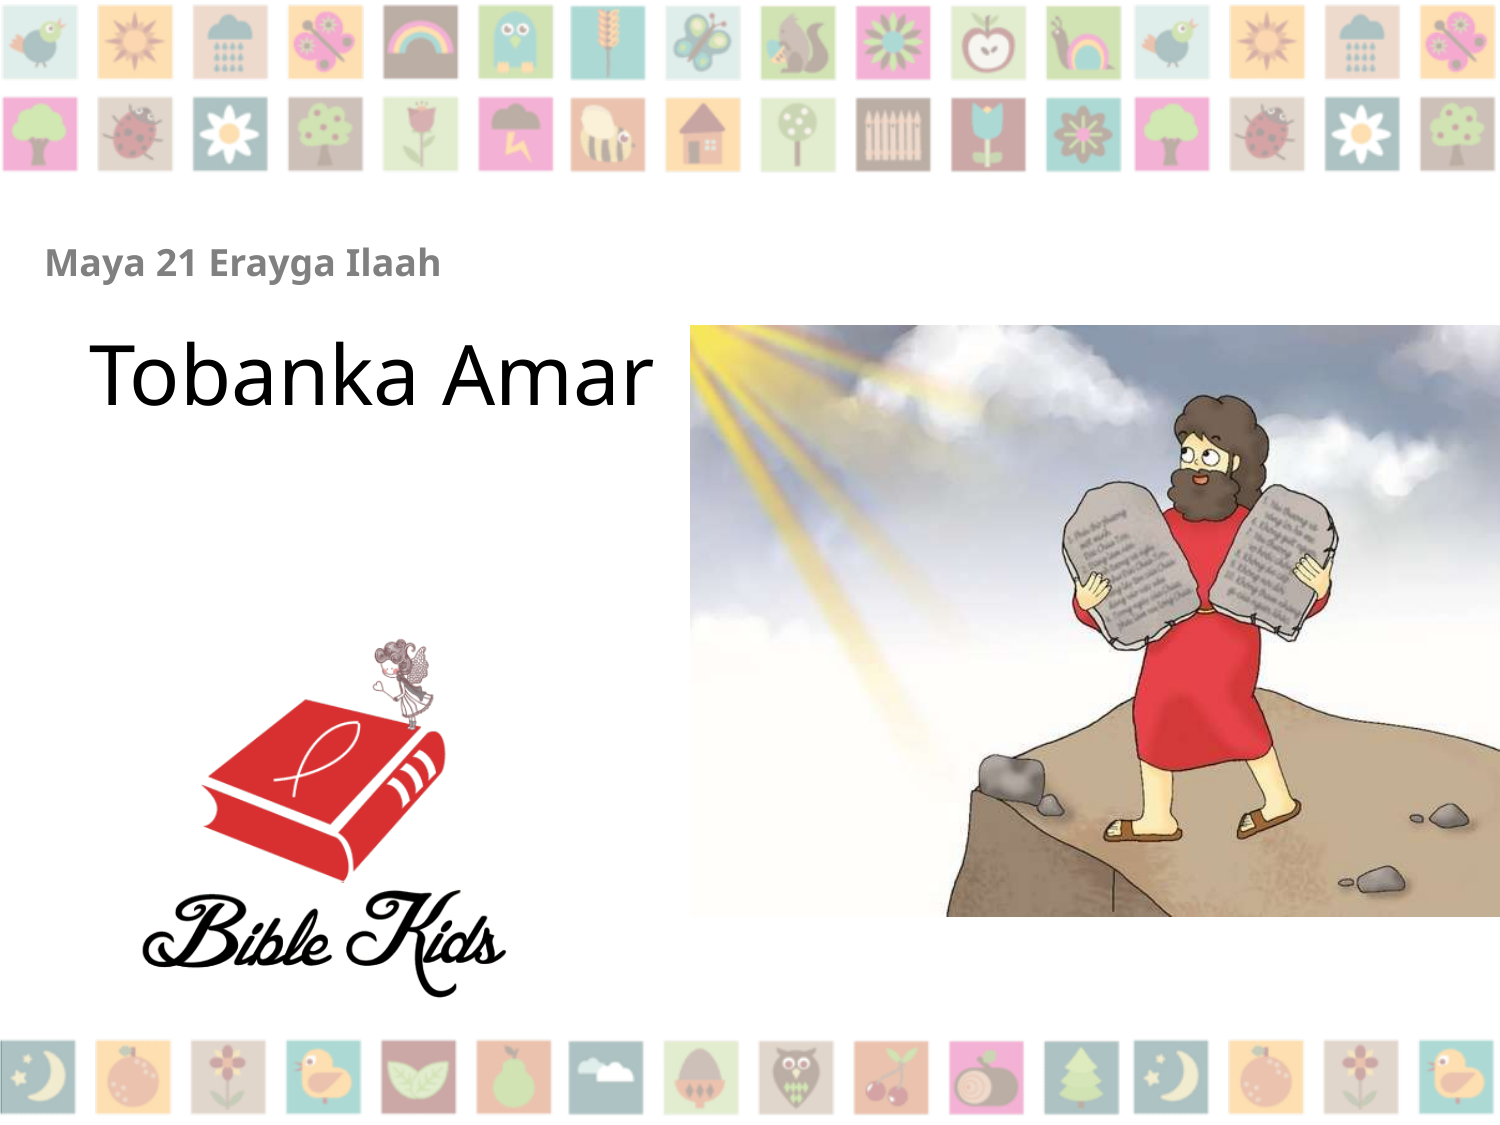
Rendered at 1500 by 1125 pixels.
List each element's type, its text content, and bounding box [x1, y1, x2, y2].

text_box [0, 3, 1500, 181]
picture [117, 600, 544, 1027]
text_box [0, 1028, 1500, 1118]
text_box Tobanka Amar [29, 314, 715, 430]
text_box Maya 21 Erayga Ilaah [29, 231, 514, 292]
picture [690, 324, 1500, 918]
